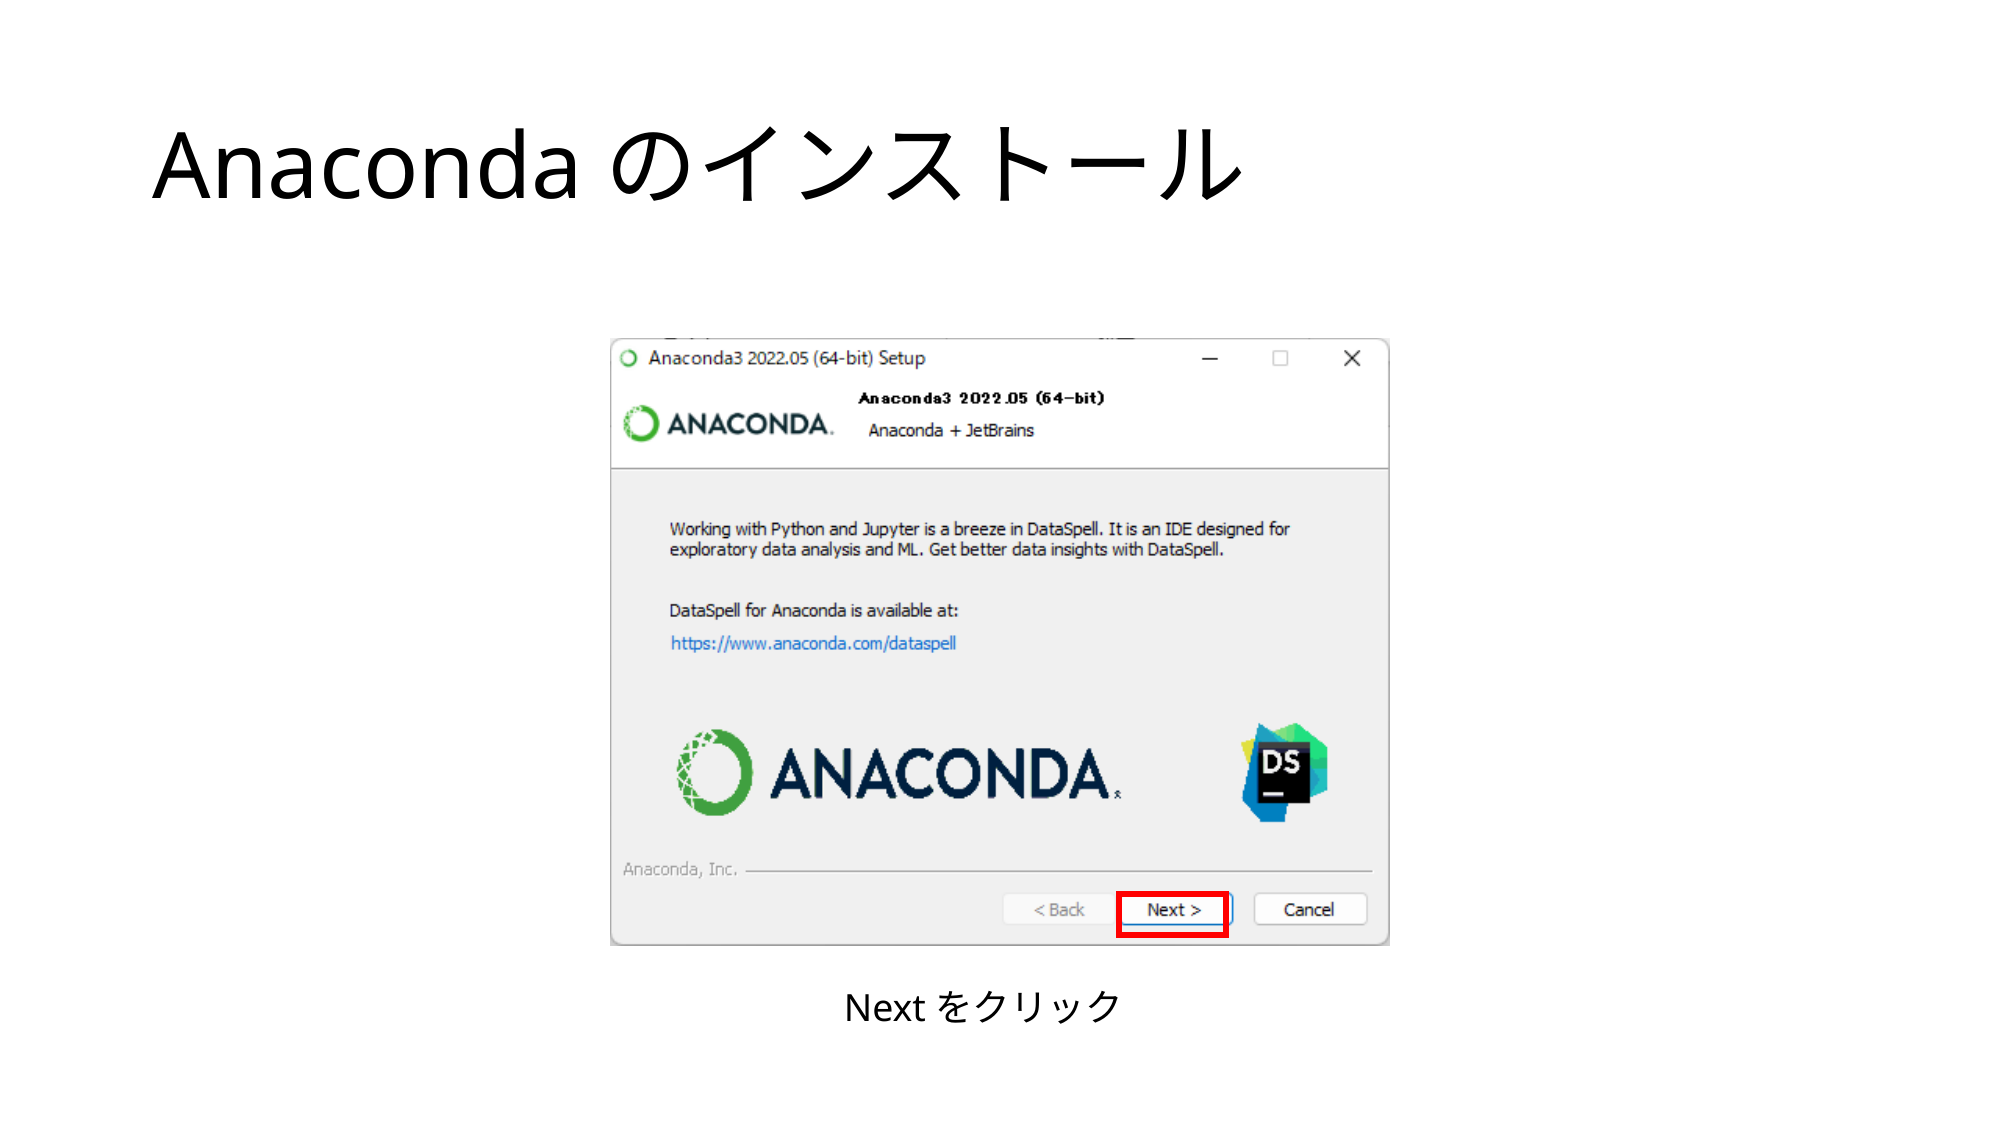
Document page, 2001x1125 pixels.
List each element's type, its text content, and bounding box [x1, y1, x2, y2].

picture [610, 338, 1390, 946]
text_box Nextをクリック [828, 976, 1138, 1037]
title Anacondaのインストール [137, 59, 1863, 278]
